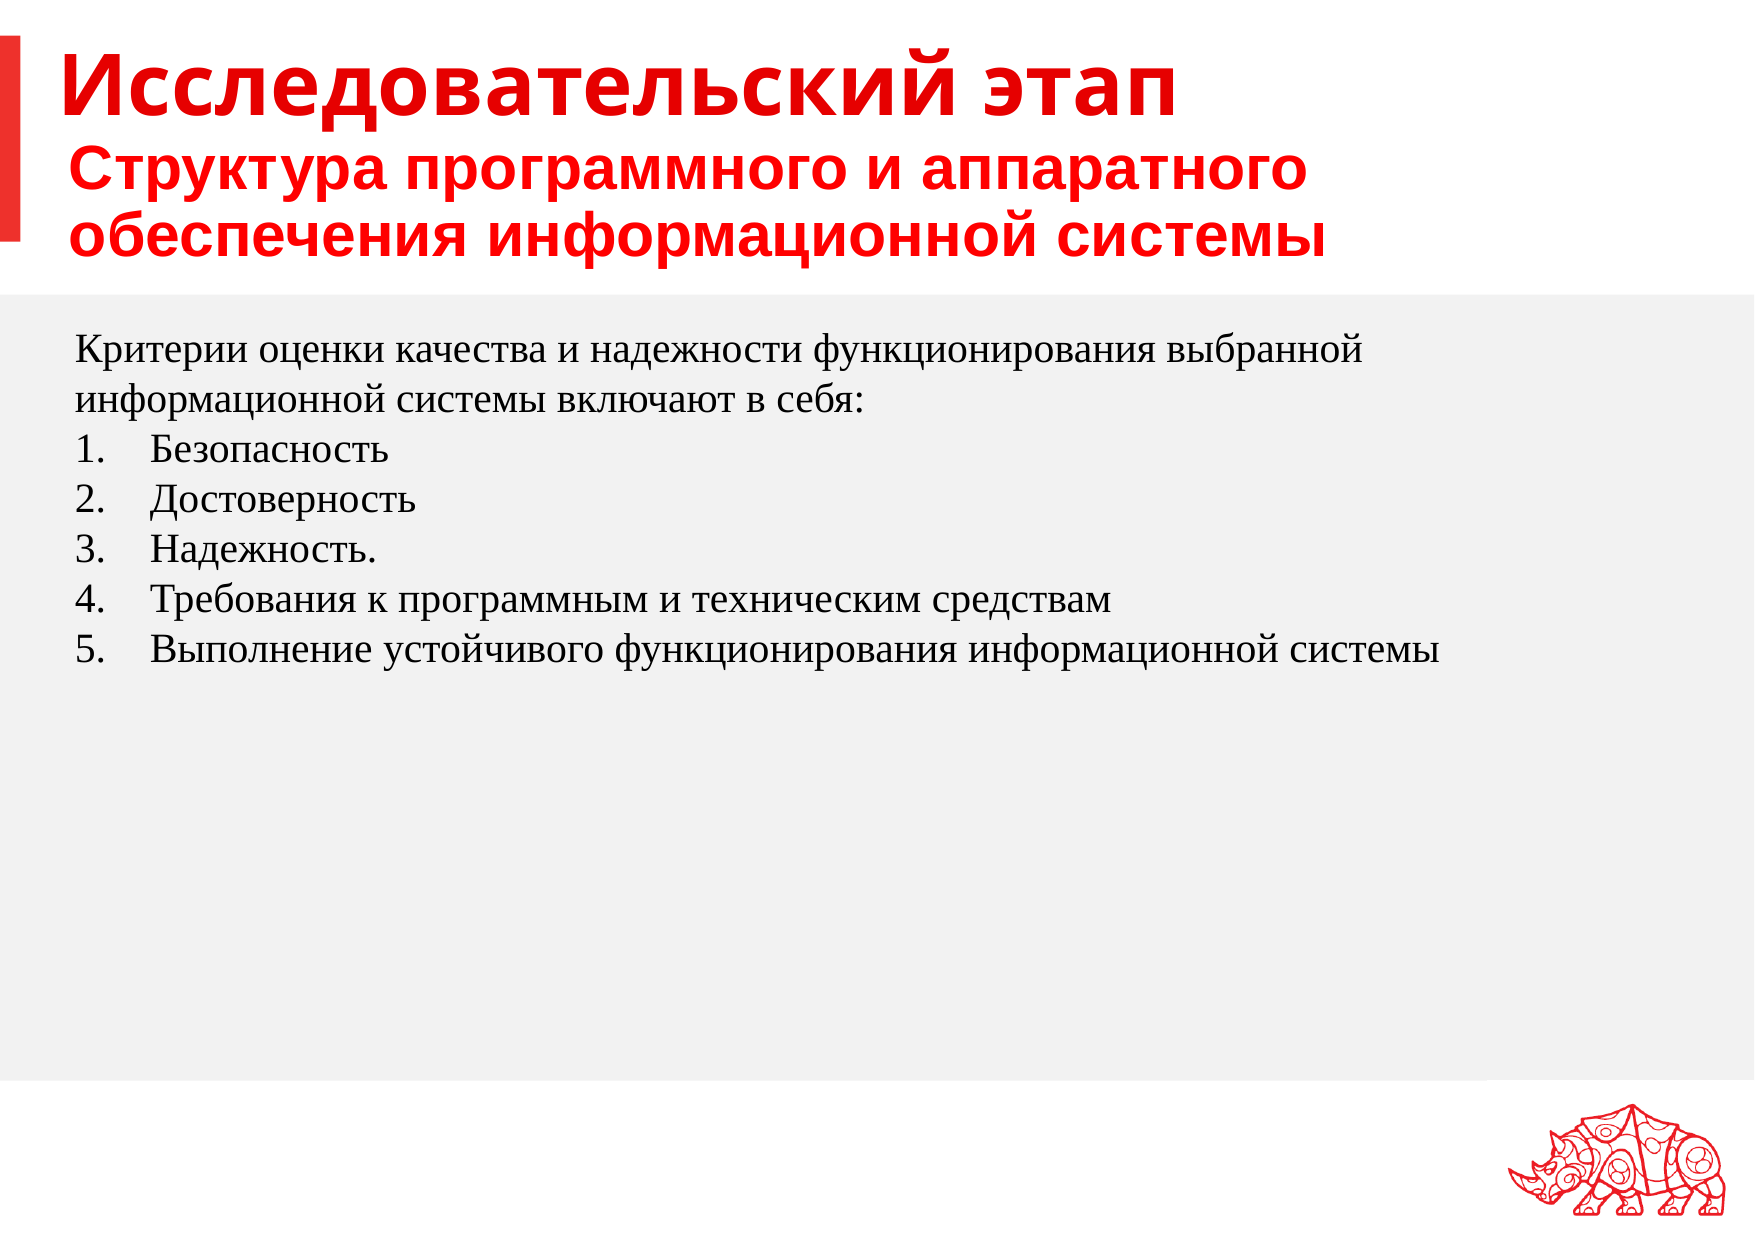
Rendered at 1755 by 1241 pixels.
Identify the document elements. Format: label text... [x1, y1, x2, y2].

title Исследовательский этап [57, 41, 1647, 135]
list Структура программного и аппаратного обеспечения информационной системы [37, 141, 1649, 279]
picture [1487, 1080, 1755, 1229]
text_box Критерии оценки качества и надежности функционирования выбранной информационной системы включают в себя: Безопасность Достоверность Надежность. Требования к программным и техническим средствам Выполнение устойчивого функционирования информационной системы [59, 312, 1649, 828]
